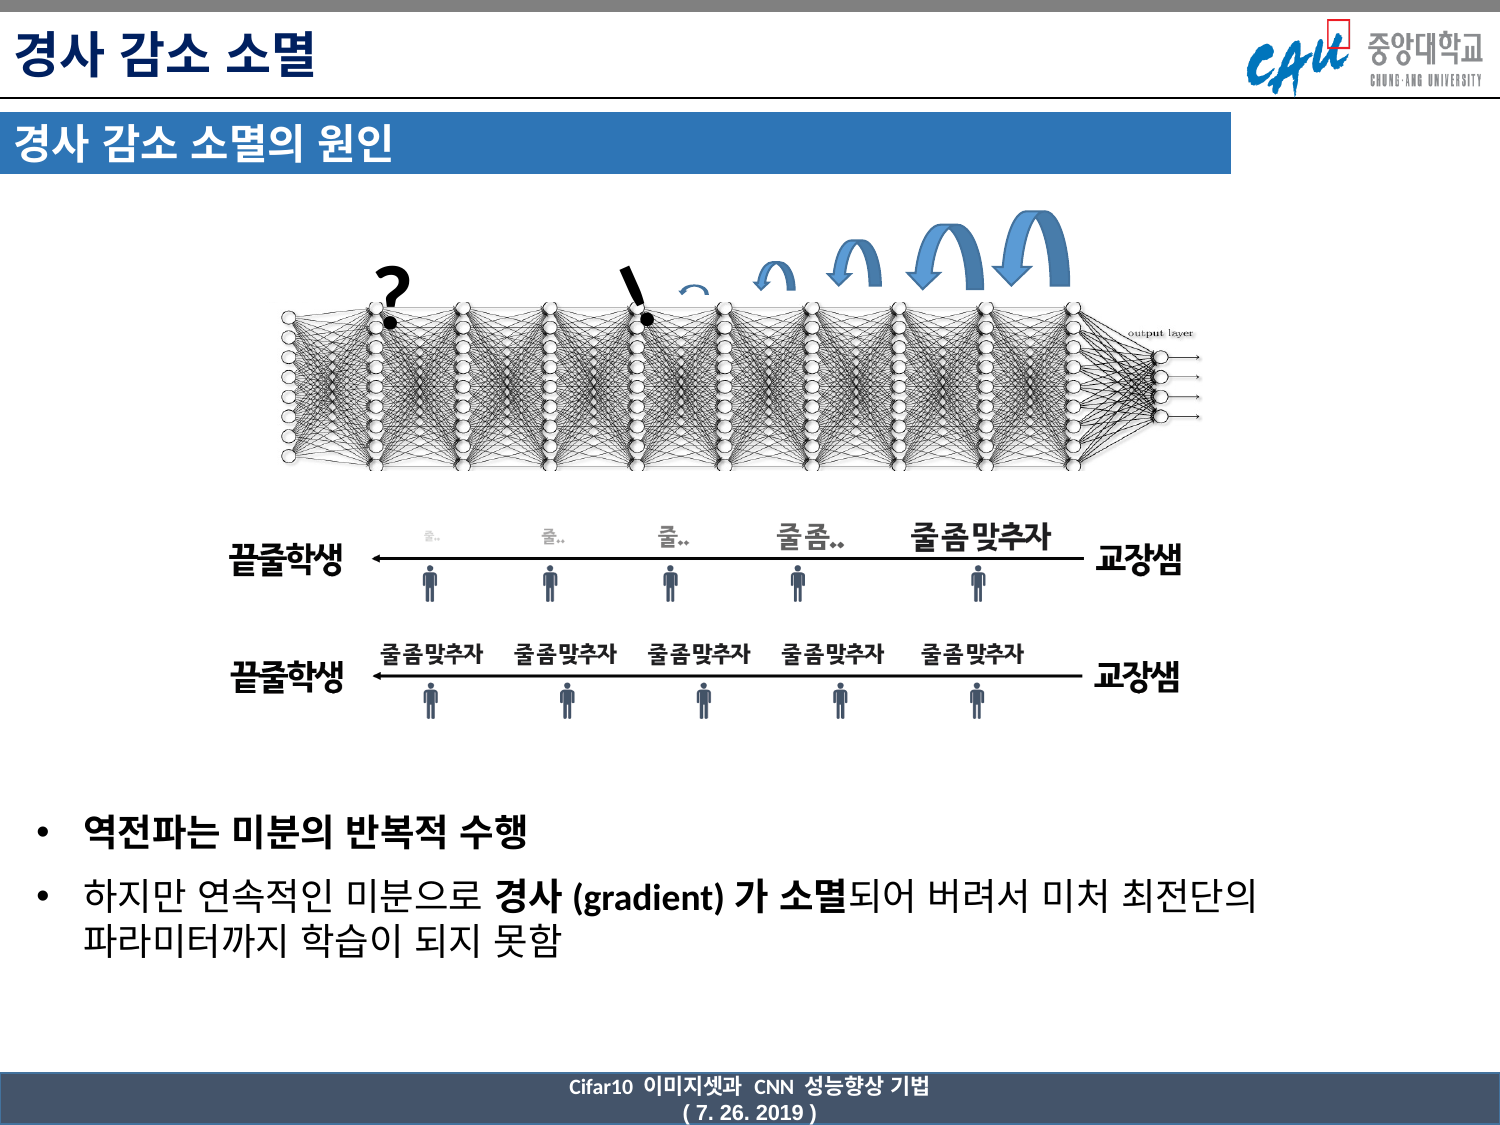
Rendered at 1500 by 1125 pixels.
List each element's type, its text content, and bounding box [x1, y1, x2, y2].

picture [228, 516, 1187, 729]
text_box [266, 211, 1203, 470]
text_box 역전파는 미분의 반복적 수행 [21, 801, 1322, 861]
text_box 경사 감소 소멸 [0, 4, 1173, 103]
text_box 하지만 연속적인 미분으로 경사(gradient)가 소멸되어 버려서 미처 최전단의 파라미터까지 학습이 되지 못함 [21, 865, 1322, 971]
picture [1227, 5, 1500, 110]
text_box 경사 감소 소멸의 원인 [0, 112, 1231, 174]
